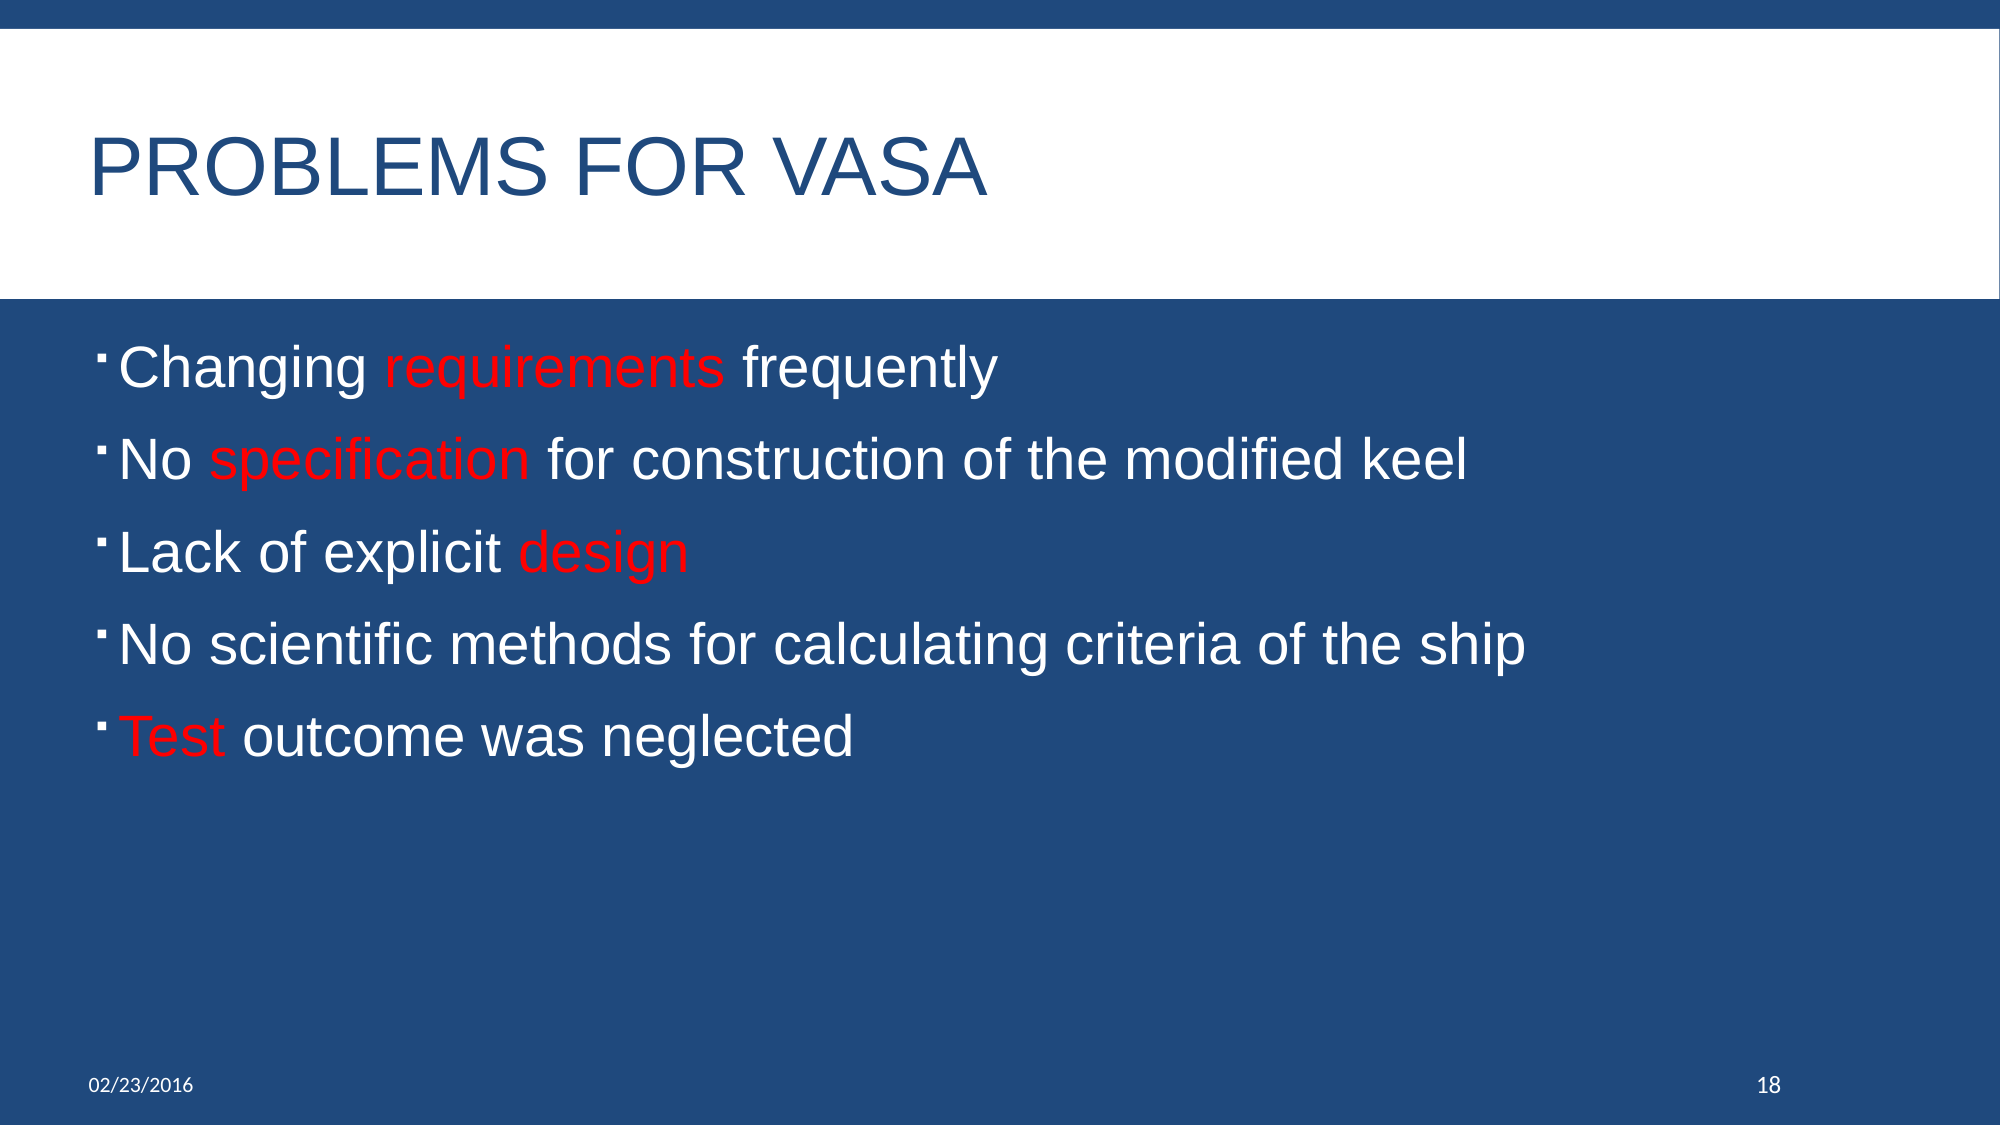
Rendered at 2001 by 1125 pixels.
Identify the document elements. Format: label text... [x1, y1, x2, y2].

slide_number 18 [1748, 1053, 1924, 1114]
title Problems for vasa [73, 46, 1924, 295]
list Changing requirements frequently No specification for construction of the modified keel Lack of explicit design No scientific methods for calculating criteria of the ship Test outcome was neglected [73, 329, 1924, 1020]
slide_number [73, 1053, 690, 1114]
